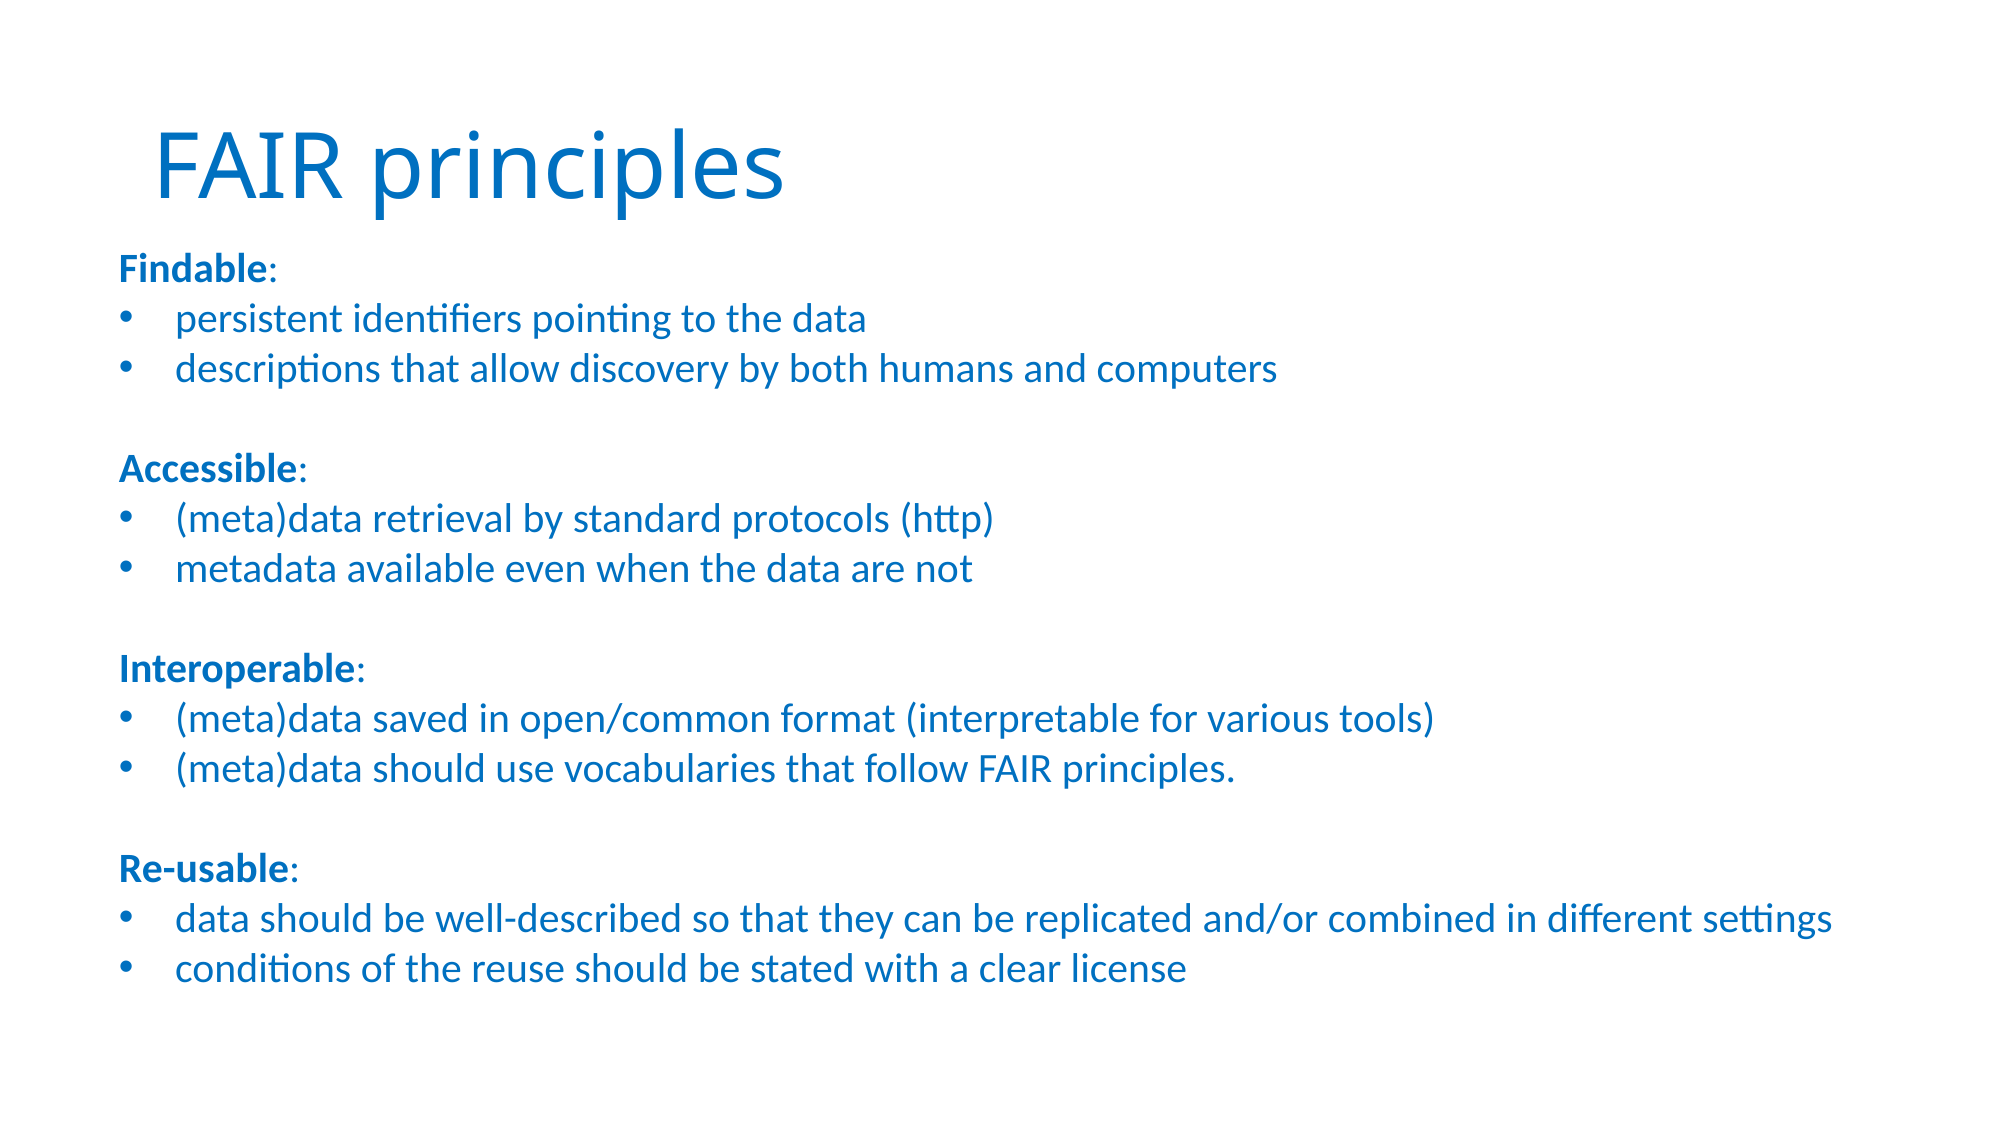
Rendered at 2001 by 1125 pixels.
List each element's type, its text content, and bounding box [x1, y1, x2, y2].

title FAIR principles [137, 59, 1863, 233]
text_box Findable: persistent identifiers pointing to the data descriptions that allow discovery by both humans and computers Accessible: (meta)data retrieval by standard protocols (http) metadata available even when the data are not Interoperable: (meta)data saved in open/common format (interpretable for various tools) (meta)data should use vocabularies that follow FAIR principles. Re-usable: data should be well-described so that they can be replicated and/or combined in different settings conditions of the reuse should be stated with a clear license [103, 233, 1897, 999]
